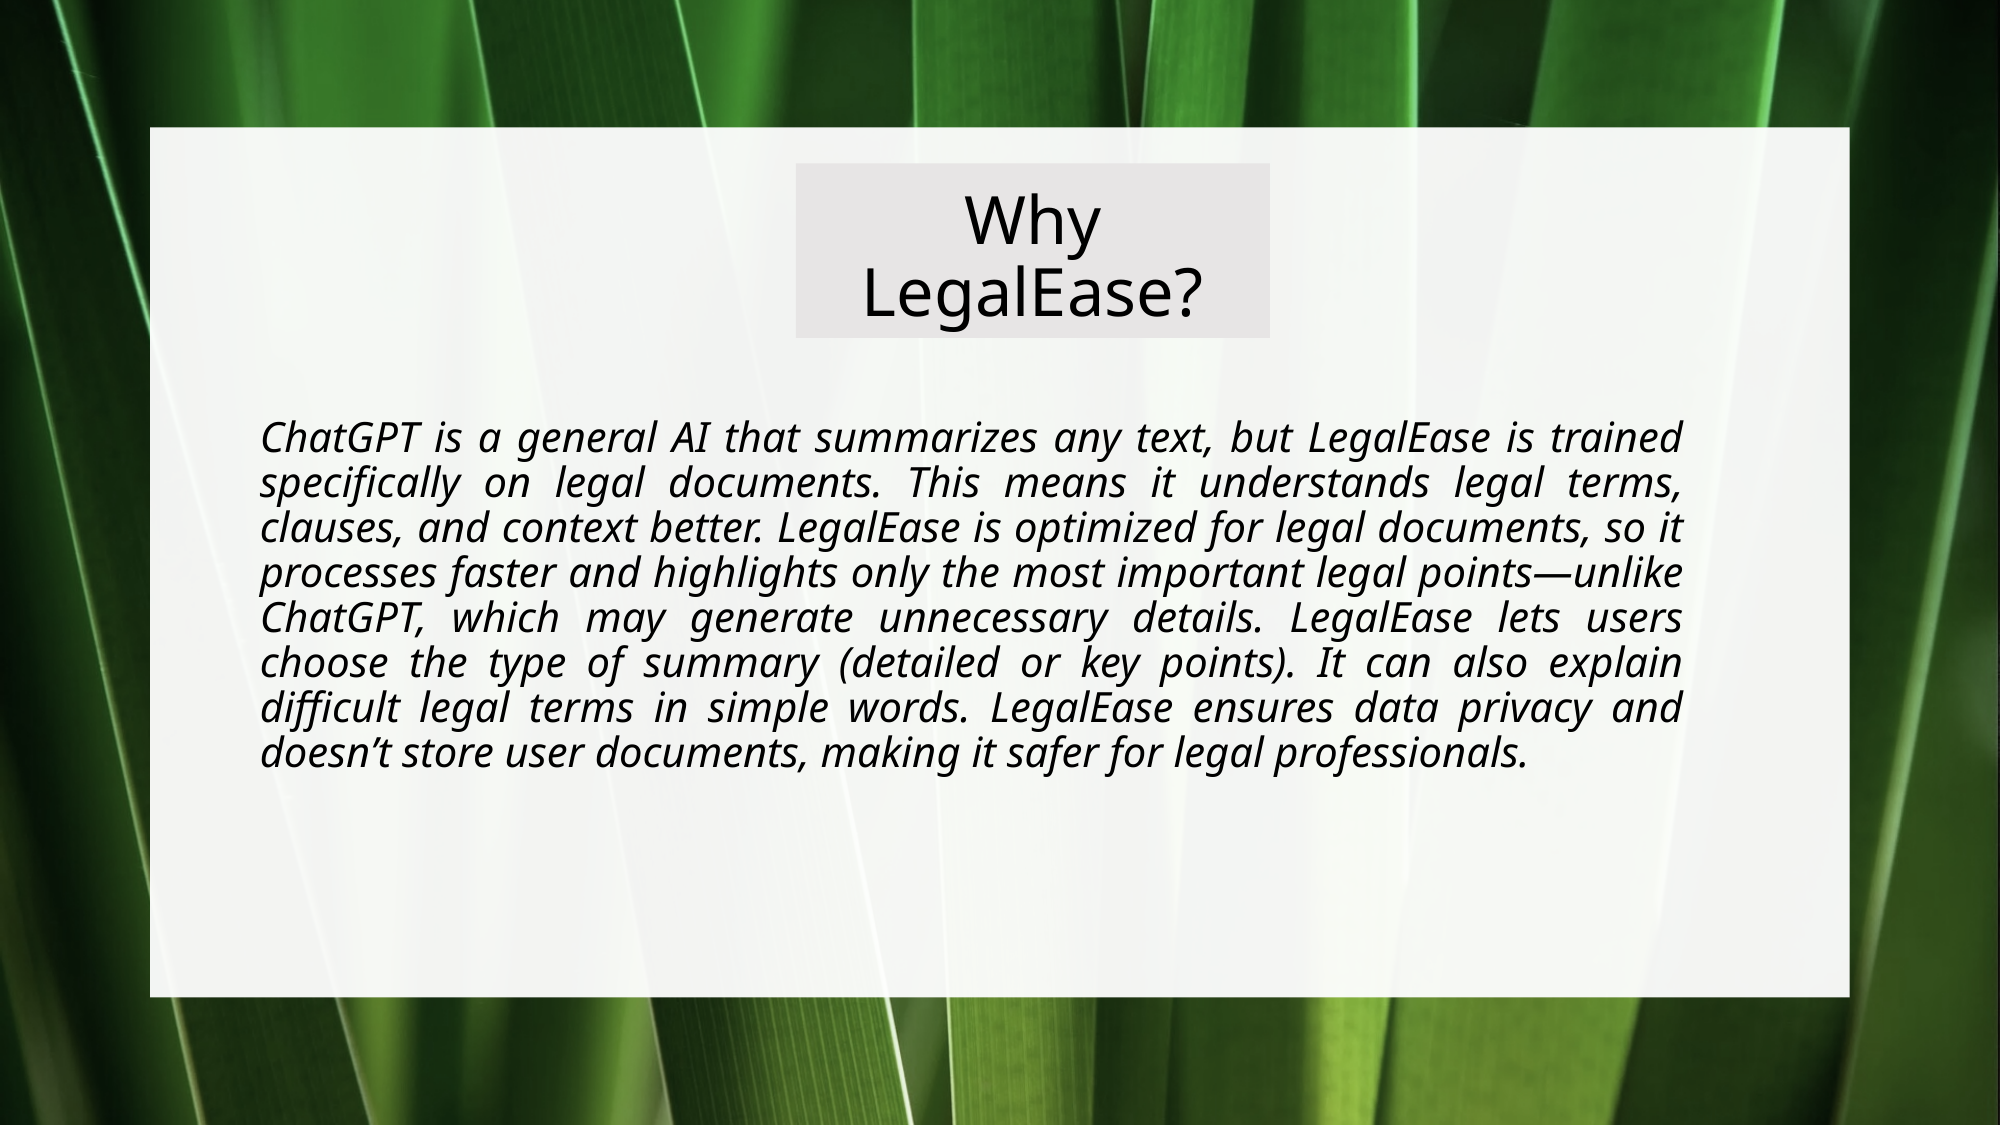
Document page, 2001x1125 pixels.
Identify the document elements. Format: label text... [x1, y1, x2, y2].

picture [0, 0, 2000, 1125]
subtitle ChatGPT is a general AI that summarizes any text, but LegalEase is trained specifically on legal documents. This means it understands legal terms, clauses, and context better. LegalEase is optimized for legal documents, so it processes faster and highlights only the most important legal points—unlike ChatGPT, which may generate unnecessary details. LegalEase lets users choose the type of summary (detailed or key points). It can also explain difficult legal terms in simple words. LegalEase ensures data privacy and doesn’t store user documents, making it safer for legal professionals. [244, 409, 1700, 843]
title Why LegalEase? [795, 163, 1270, 338]
